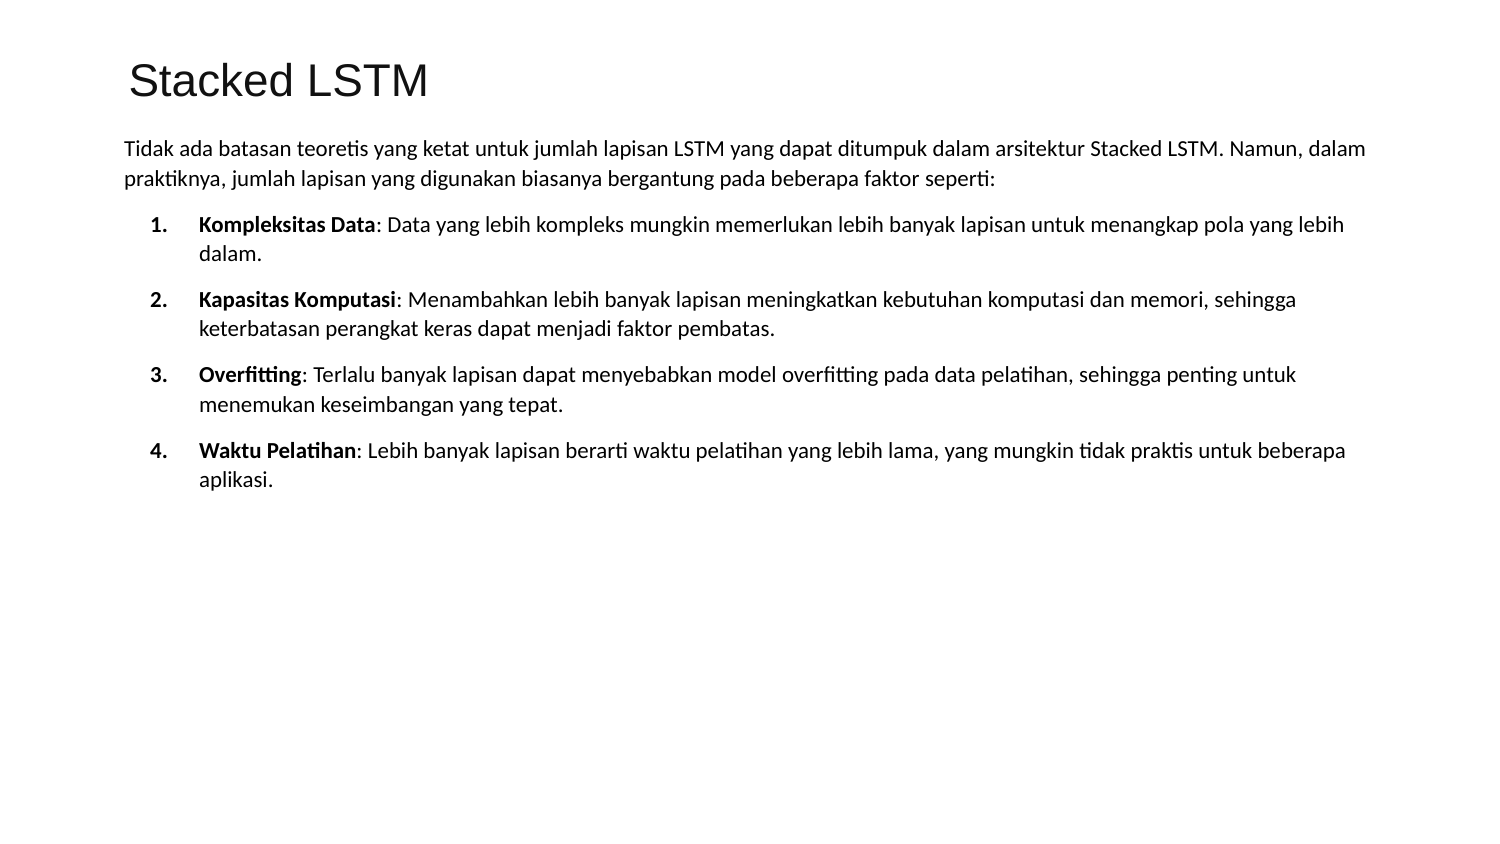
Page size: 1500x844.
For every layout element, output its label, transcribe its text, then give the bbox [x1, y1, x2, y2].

list Tidak ada batasan teoretis yang ketat untuk jumlah lapisan LSTM yang dapat ditumpuk dalam arsitektur Stacked LSTM. Namun, dalam praktiknya, jumlah lapisan yang digunakan biasanya bergantung pada beberapa faktor seperti: Kompleksitas Data: Data yang lebih kompleks mungkin memerlukan lebih banyak lapisan untuk menangkap pola yang lebih dalam. Kapasitas Komputasi: Menambahkan lebih banyak lapisan meningkatkan kebutuhan komputasi dan memori, sehingga keterbatasan perangkat keras dapat menjadi faktor pembatas. Overfitting: Terlalu banyak lapisan dapat menyebabkan model overfitting pada data pelatihan, sehingga penting untuk menemukan keseimbangan yang tepat. Waktu Pelatihan: Lebih banyak lapisan berarti waktu pelatihan yang lebih lama, yang mungkin tidak praktis untuk beberapa aplikasi. [109, 116, 1419, 815]
title Stacked LSTM [113, 35, 1457, 130]
